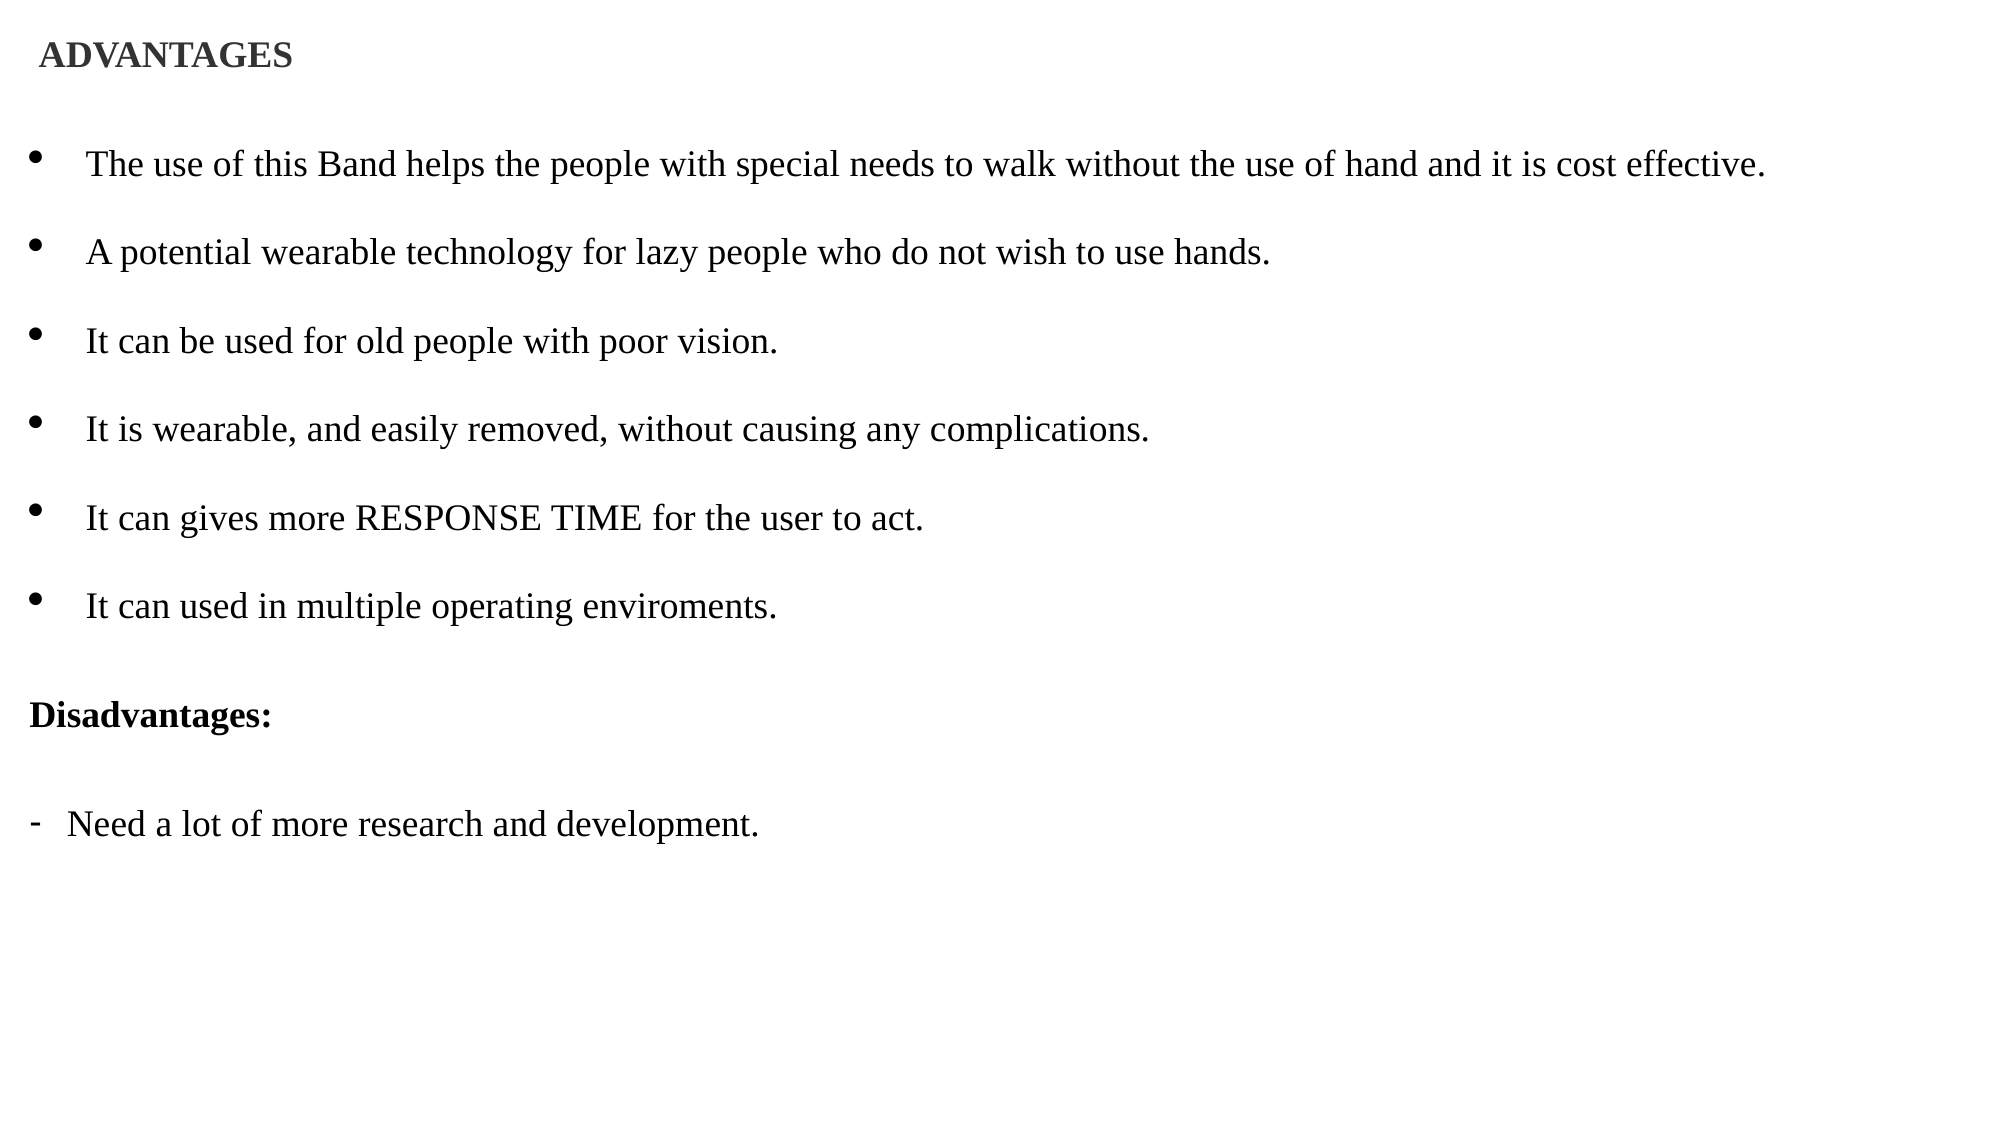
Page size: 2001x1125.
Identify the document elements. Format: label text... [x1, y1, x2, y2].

list ADVANTAGES The use of this Band helps the people with special needs to walk without the use of hand and it is cost effective. A potential wearable technology for lazy people who do not wish to use hands. It can be used for old people with poor vision. It is wearable, and easily removed, without causing any complications. It can gives more RESPONSE TIME for the user to act. It can used in multiple operating enviroments. Disadvantages: Need a lot of more research and development. [14, 0, 1986, 1031]
